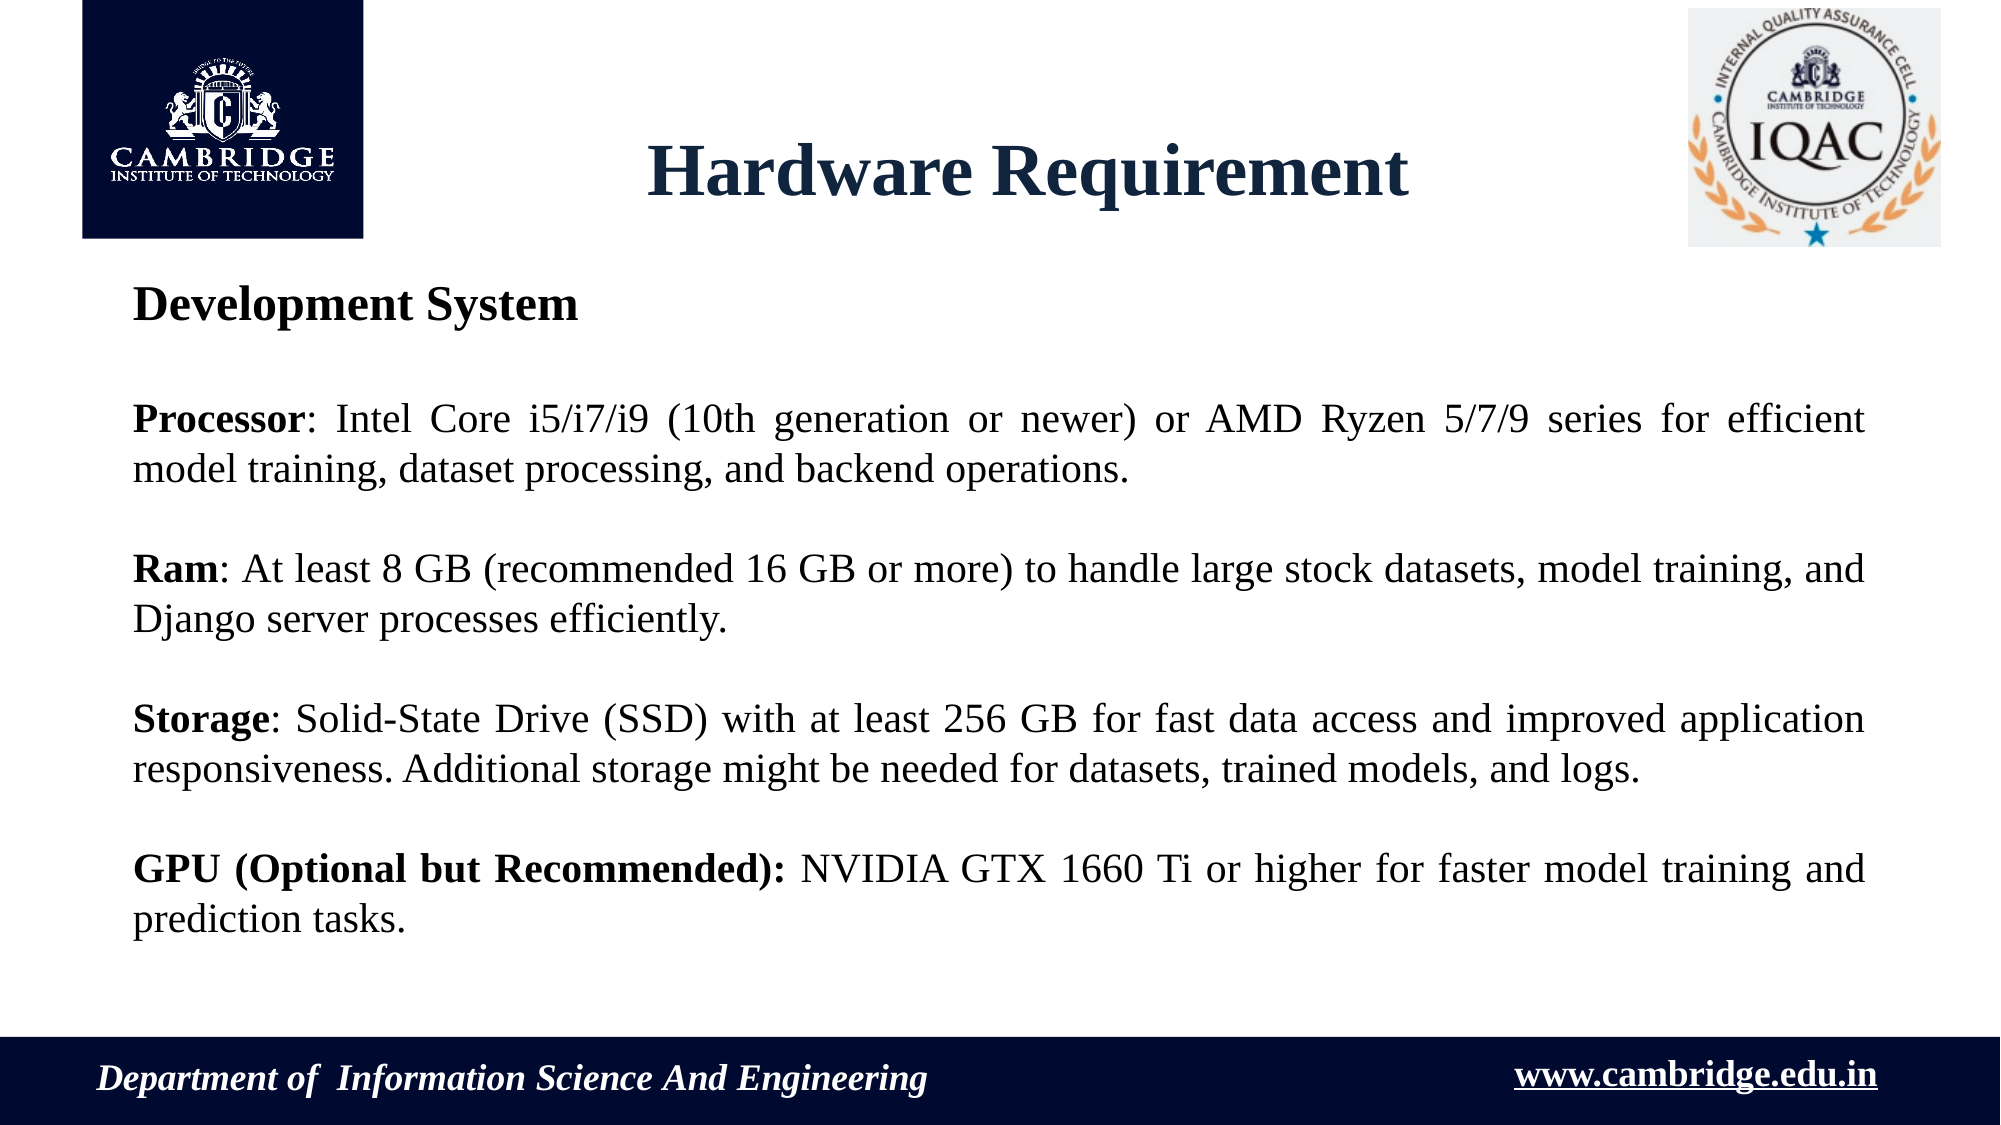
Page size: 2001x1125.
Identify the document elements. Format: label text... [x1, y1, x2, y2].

text_box Development System Processor: Intel Core i5/i7/i9 (10th generation or newer) or AMD Ryzen 5/7/9 series for efficient model training, dataset processing, and backend operations. Ram: At least 8 GB (recommended 16 GB or more) to handle large stock datasets, model training, and Django server processes efficiently. Storage: Solid-State Drive (SSD) with at least 256 GB for fast data access and improved application responsiveness. Additional storage might be needed for datasets, trained models, and logs. GPU (Optional but Recommended): NVIDIA GTX 1660 Ti or higher for faster model training and prediction tasks. [118, 262, 1882, 948]
text_box www.cambridge.edu.in [1512, 1046, 1885, 1094]
text_box Department of Information Science And Engineering [94, 1050, 935, 1098]
title Hardware Requirement [365, 118, 1690, 262]
picture [1688, 8, 1941, 248]
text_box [82, 0, 364, 239]
text_box [0, 1036, 2000, 1125]
